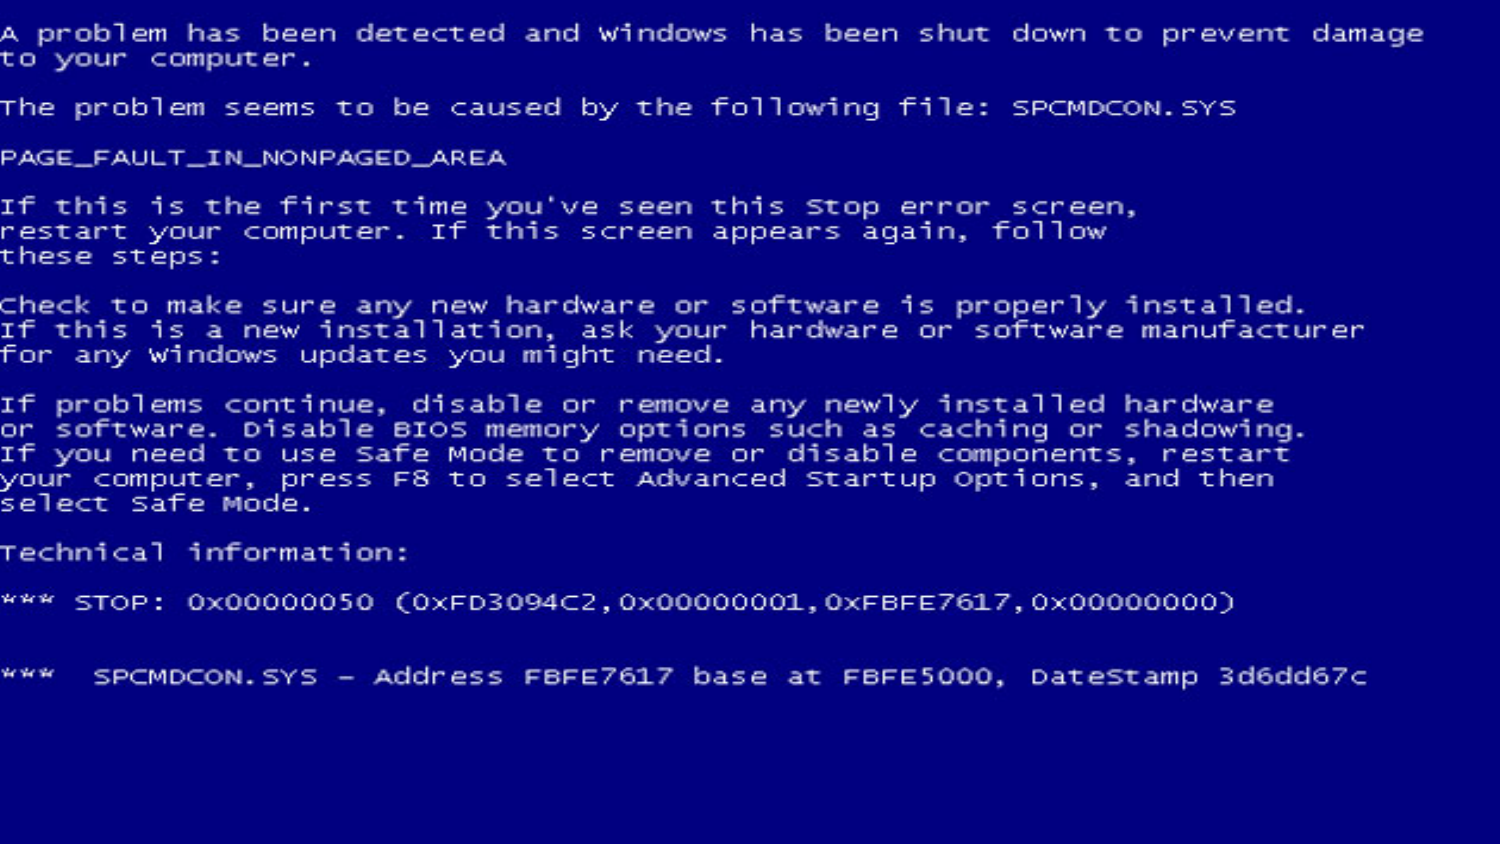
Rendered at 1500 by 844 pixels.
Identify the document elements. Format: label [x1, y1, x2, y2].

list [0, 0, 1500, 844]
